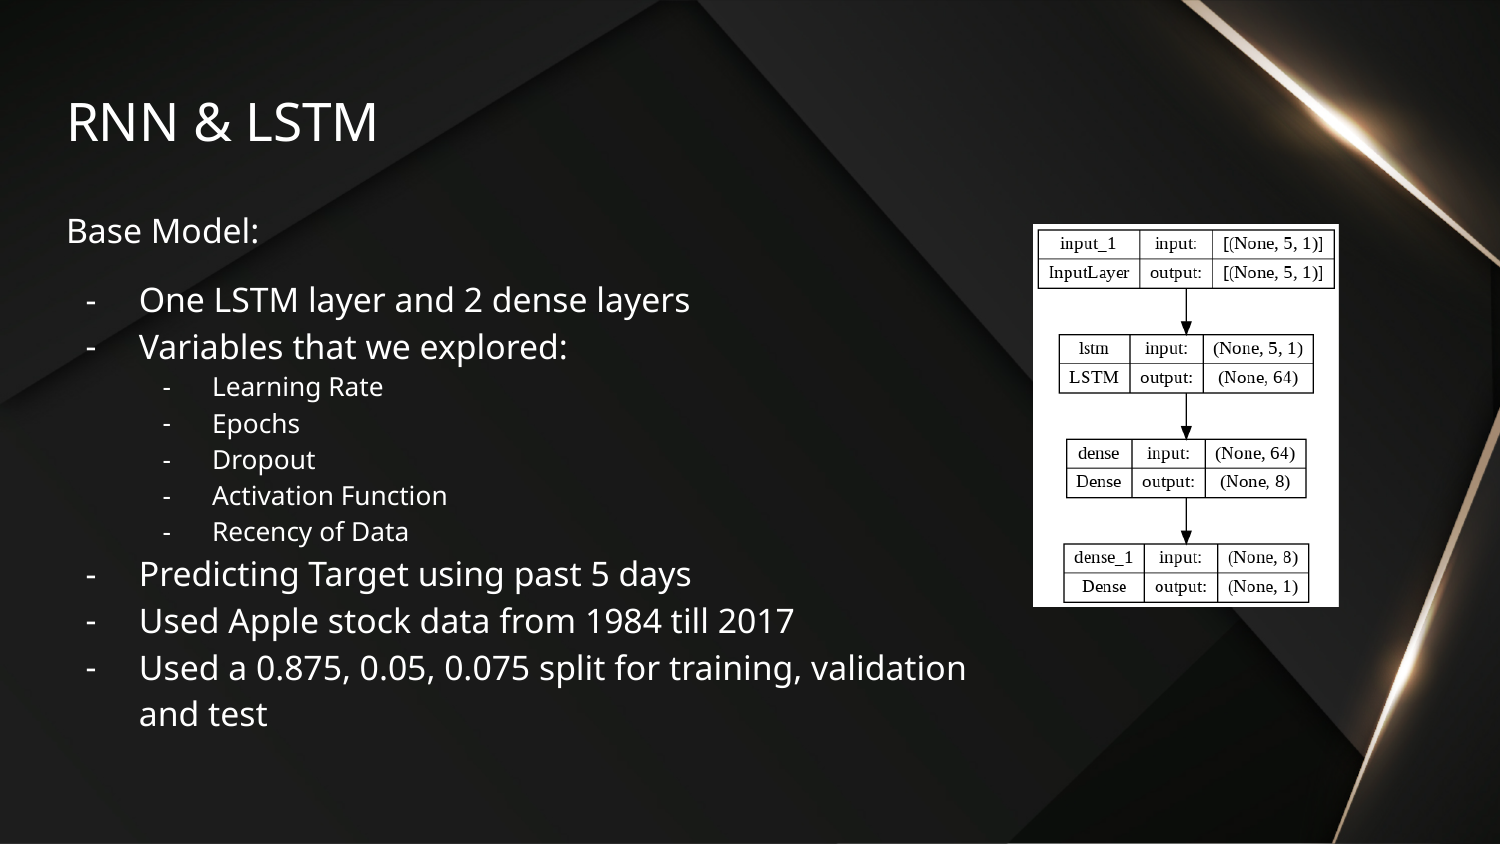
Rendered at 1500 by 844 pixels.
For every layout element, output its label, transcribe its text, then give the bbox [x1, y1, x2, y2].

list Base Model: One LSTM layer and 2 dense layers Variables that we explored: Learning Rate Epochs Dropout Activation Function Recency of Data Predicting Target using past 5 days Used Apple stock data from 1984 till 2017 Used a 0.875, 0.05, 0.075 split for training, validation and test [51, 189, 1449, 750]
title RNN & LSTM [51, 72, 1449, 167]
picture [0, 0, 1500, 844]
